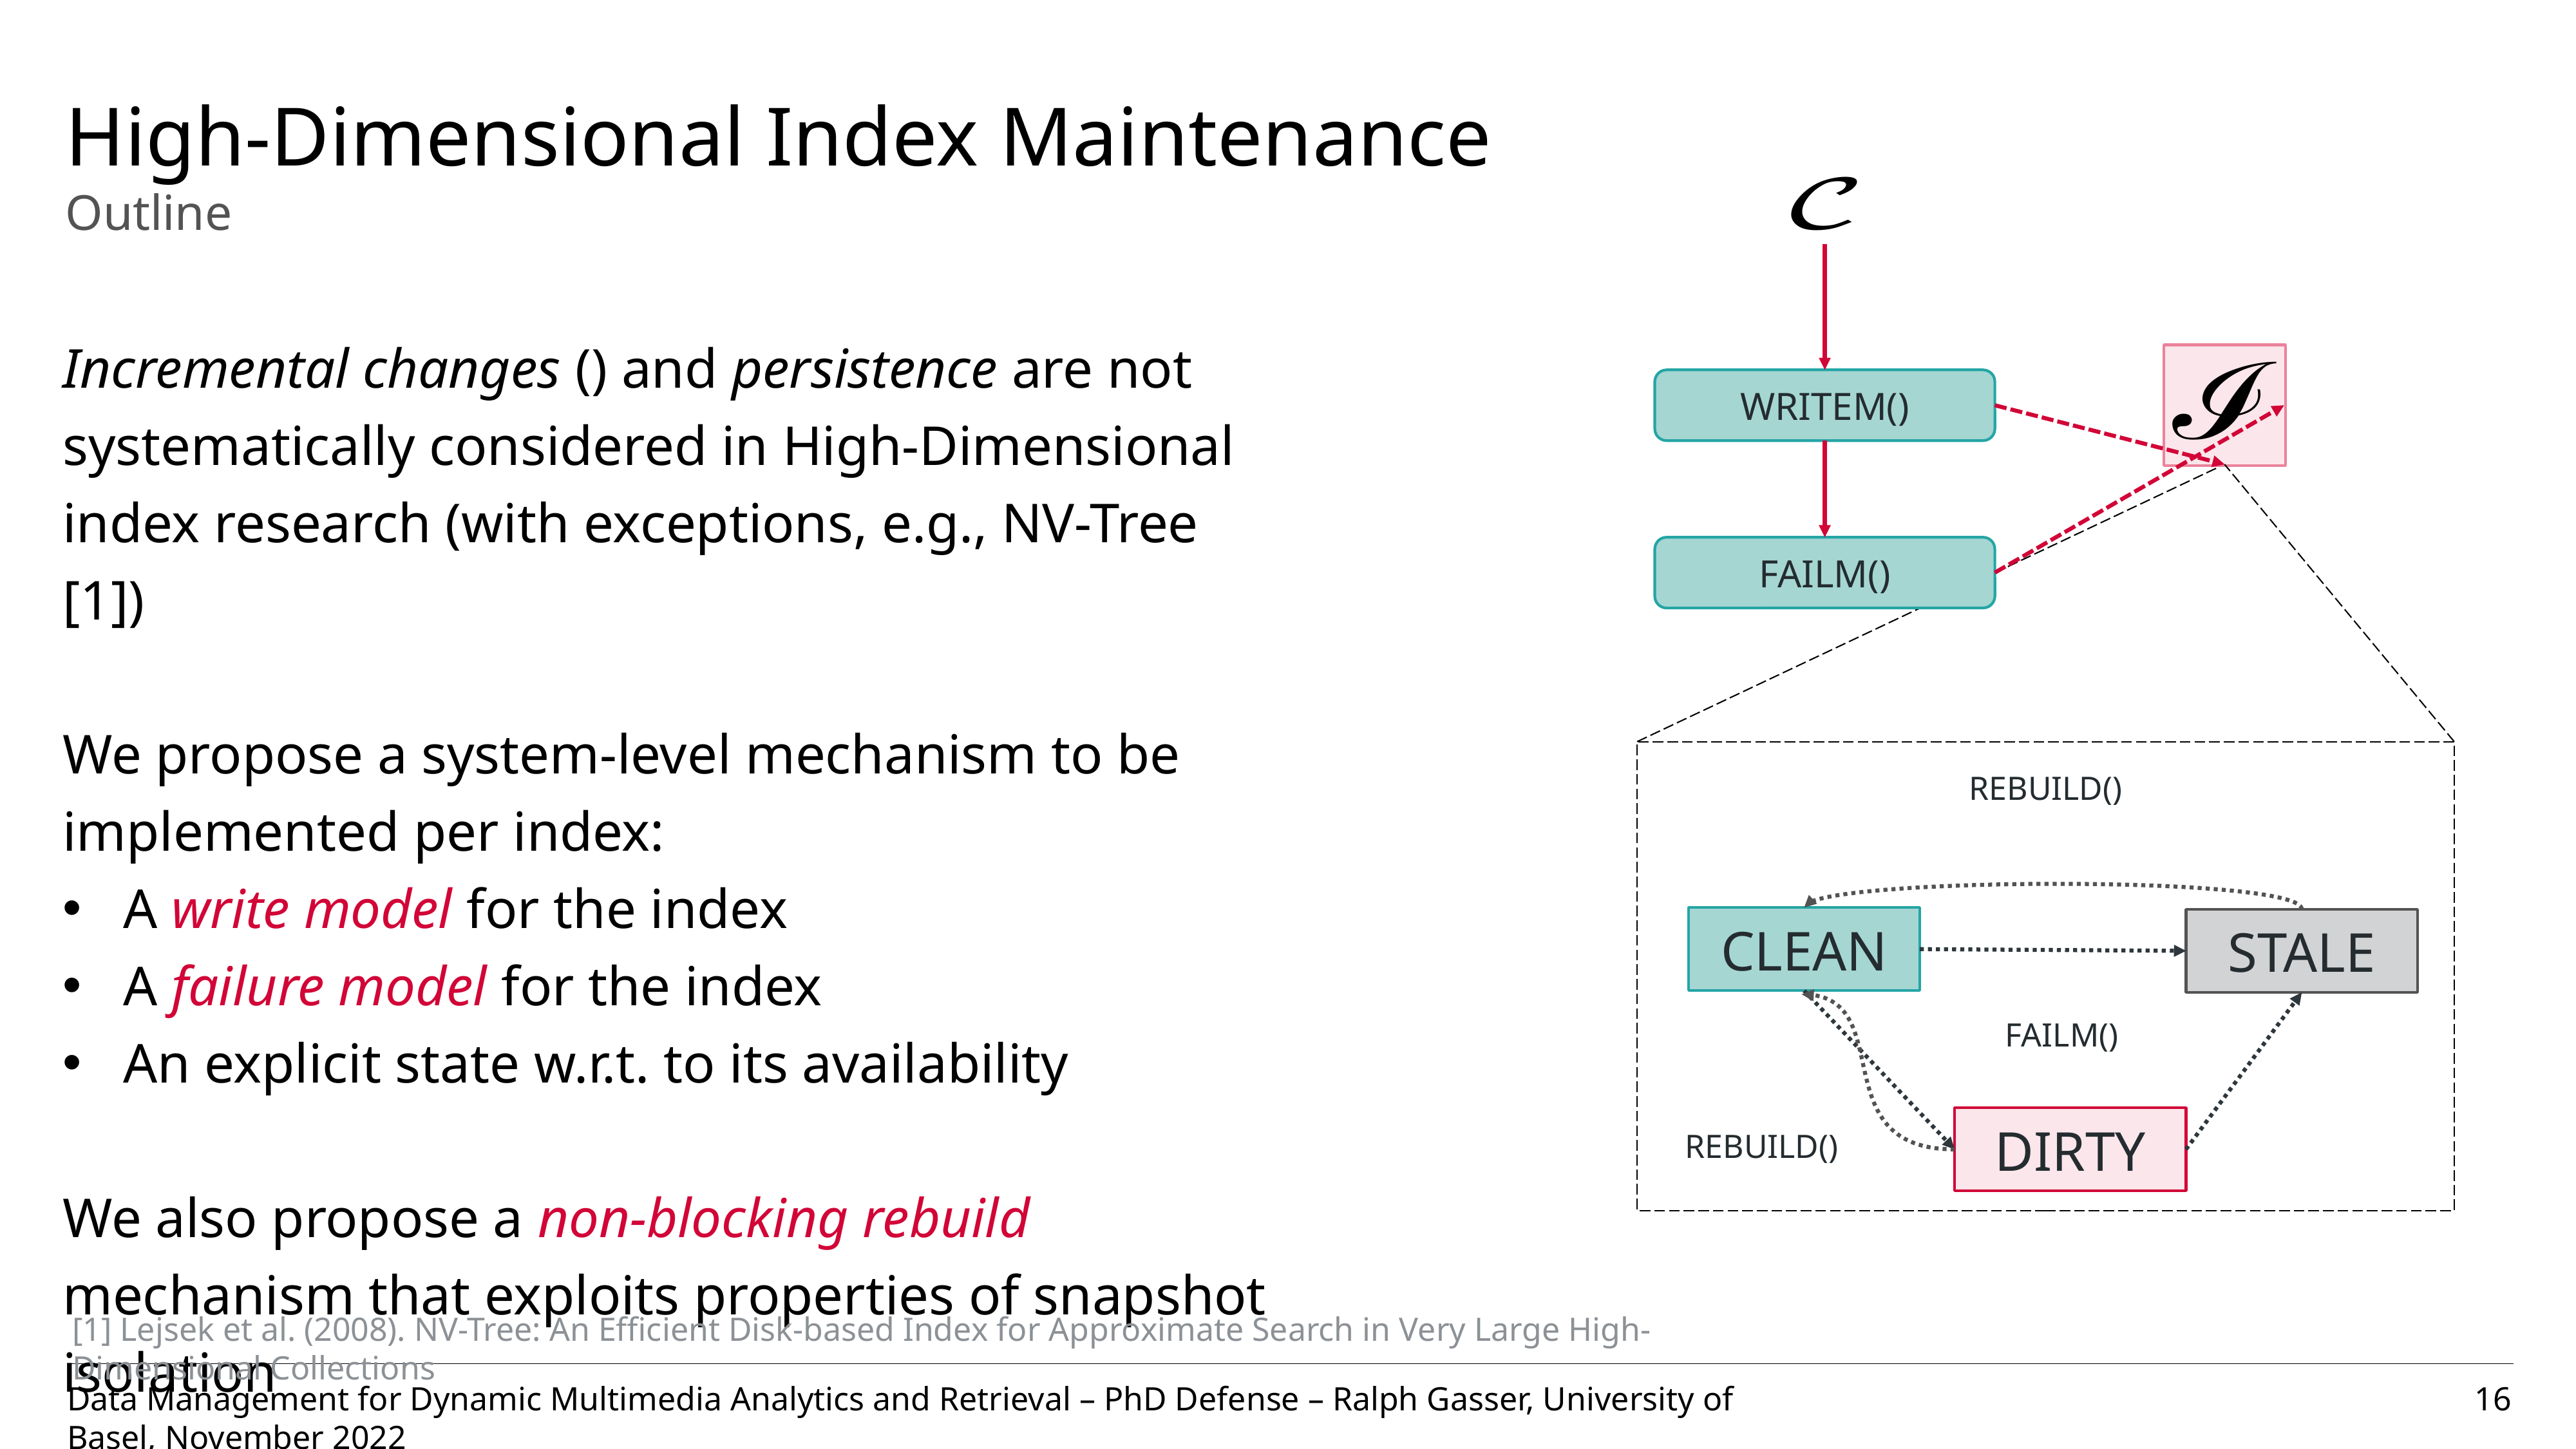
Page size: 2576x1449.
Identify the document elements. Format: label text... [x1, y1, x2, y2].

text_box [2052, 659, 2054, 1157]
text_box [1919, 949, 2052, 951]
text_box [1637, 742, 2454, 1211]
slide_number 16 [2343, 1378, 2512, 1418]
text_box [1636, 464, 2224, 742]
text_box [1994, 446, 2183, 573]
title High-Dimensional Index Maintenance Outline [65, 85, 2511, 322]
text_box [2186, 992, 2302, 1150]
text_box [1] Lejsek et al. (2008). NV-Tree: An Efficient Disk-based Index for Approximate Search in Very Large High-Dimensional Collections [62, 1304, 1791, 1392]
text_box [1801, 994, 1955, 1150]
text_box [2224, 464, 2455, 742]
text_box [1804, 990, 1955, 994]
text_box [2054, 949, 2186, 951]
